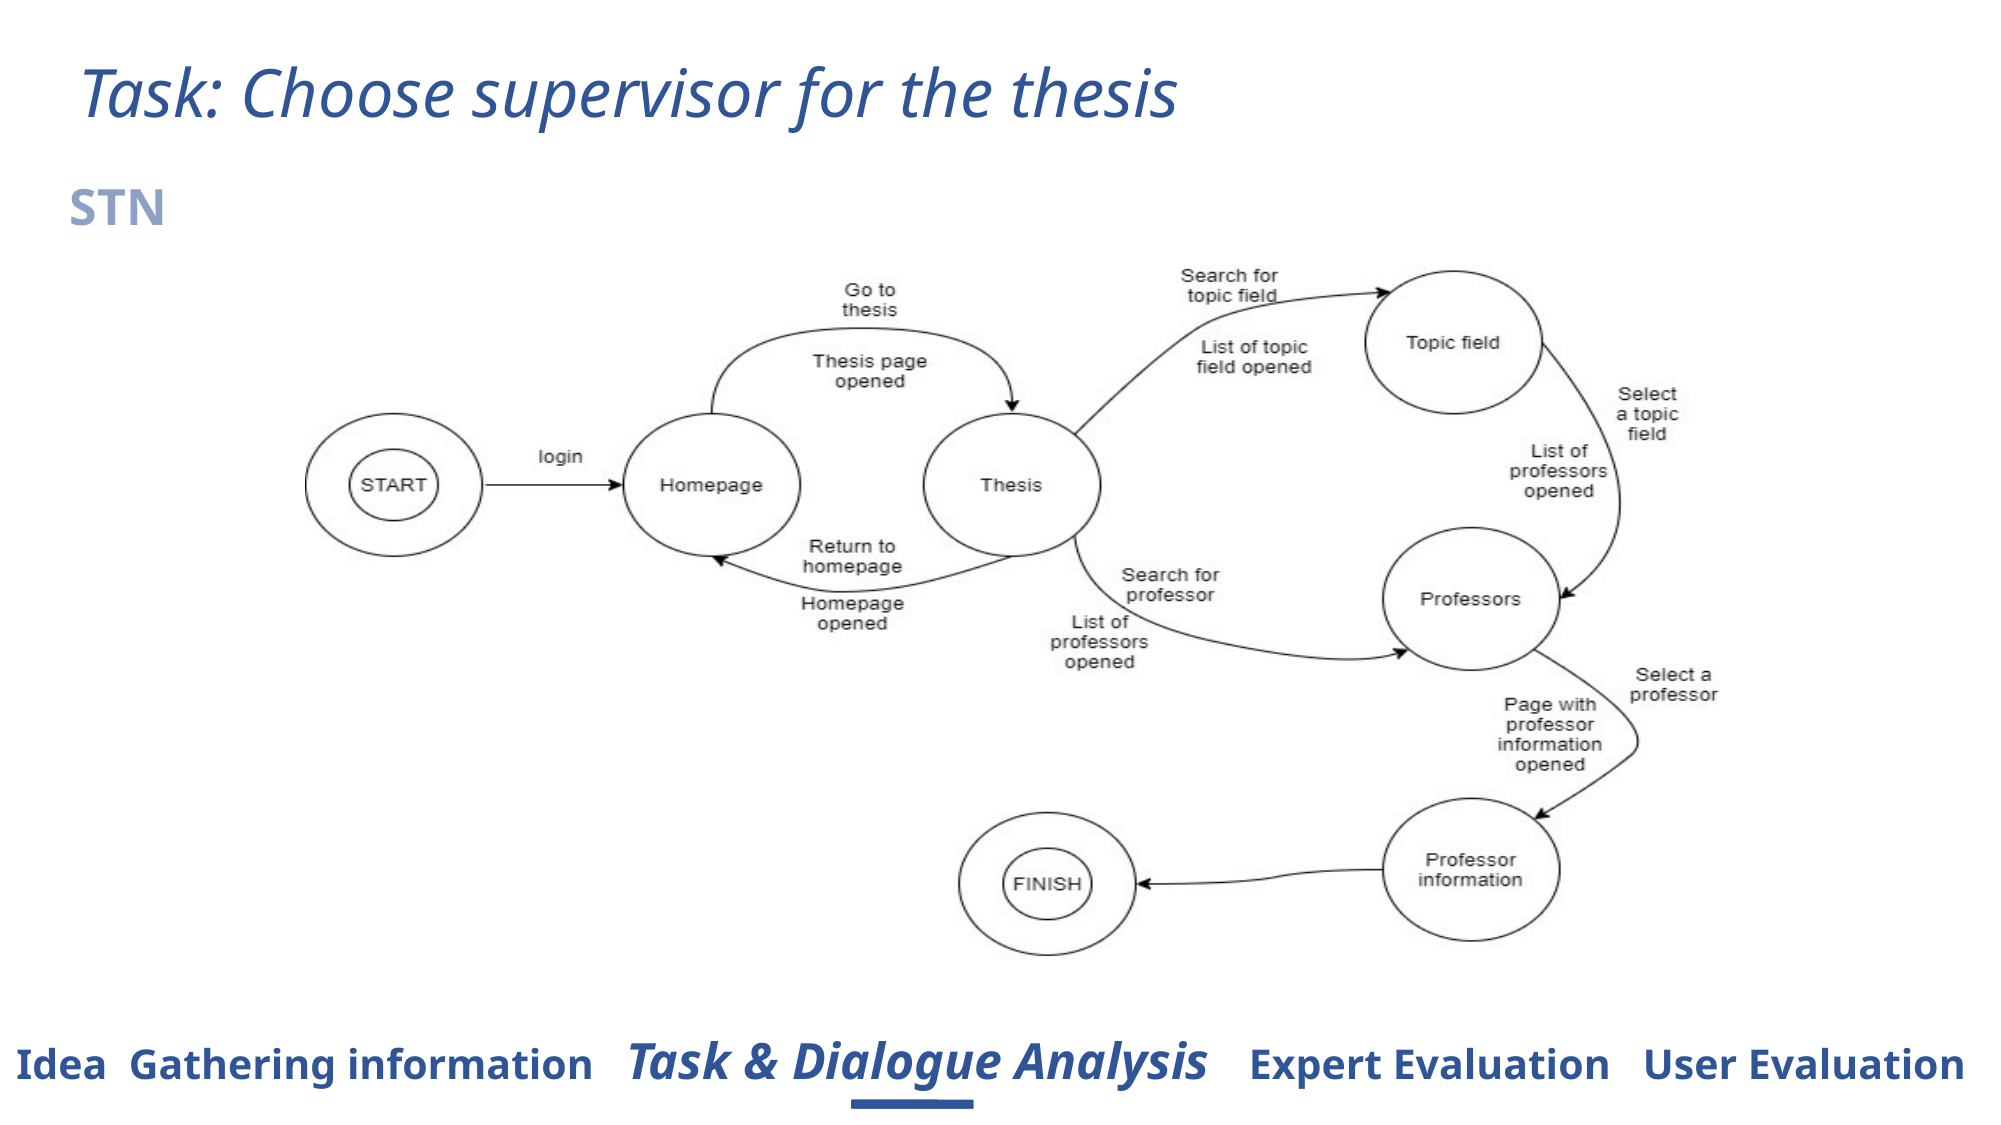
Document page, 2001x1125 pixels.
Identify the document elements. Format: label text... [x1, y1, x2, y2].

picture [305, 265, 1720, 986]
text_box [0, 992, 1992, 1125]
text_box STN [54, 167, 182, 243]
title Task: Choose supervisor for the thesis [63, 45, 1564, 140]
